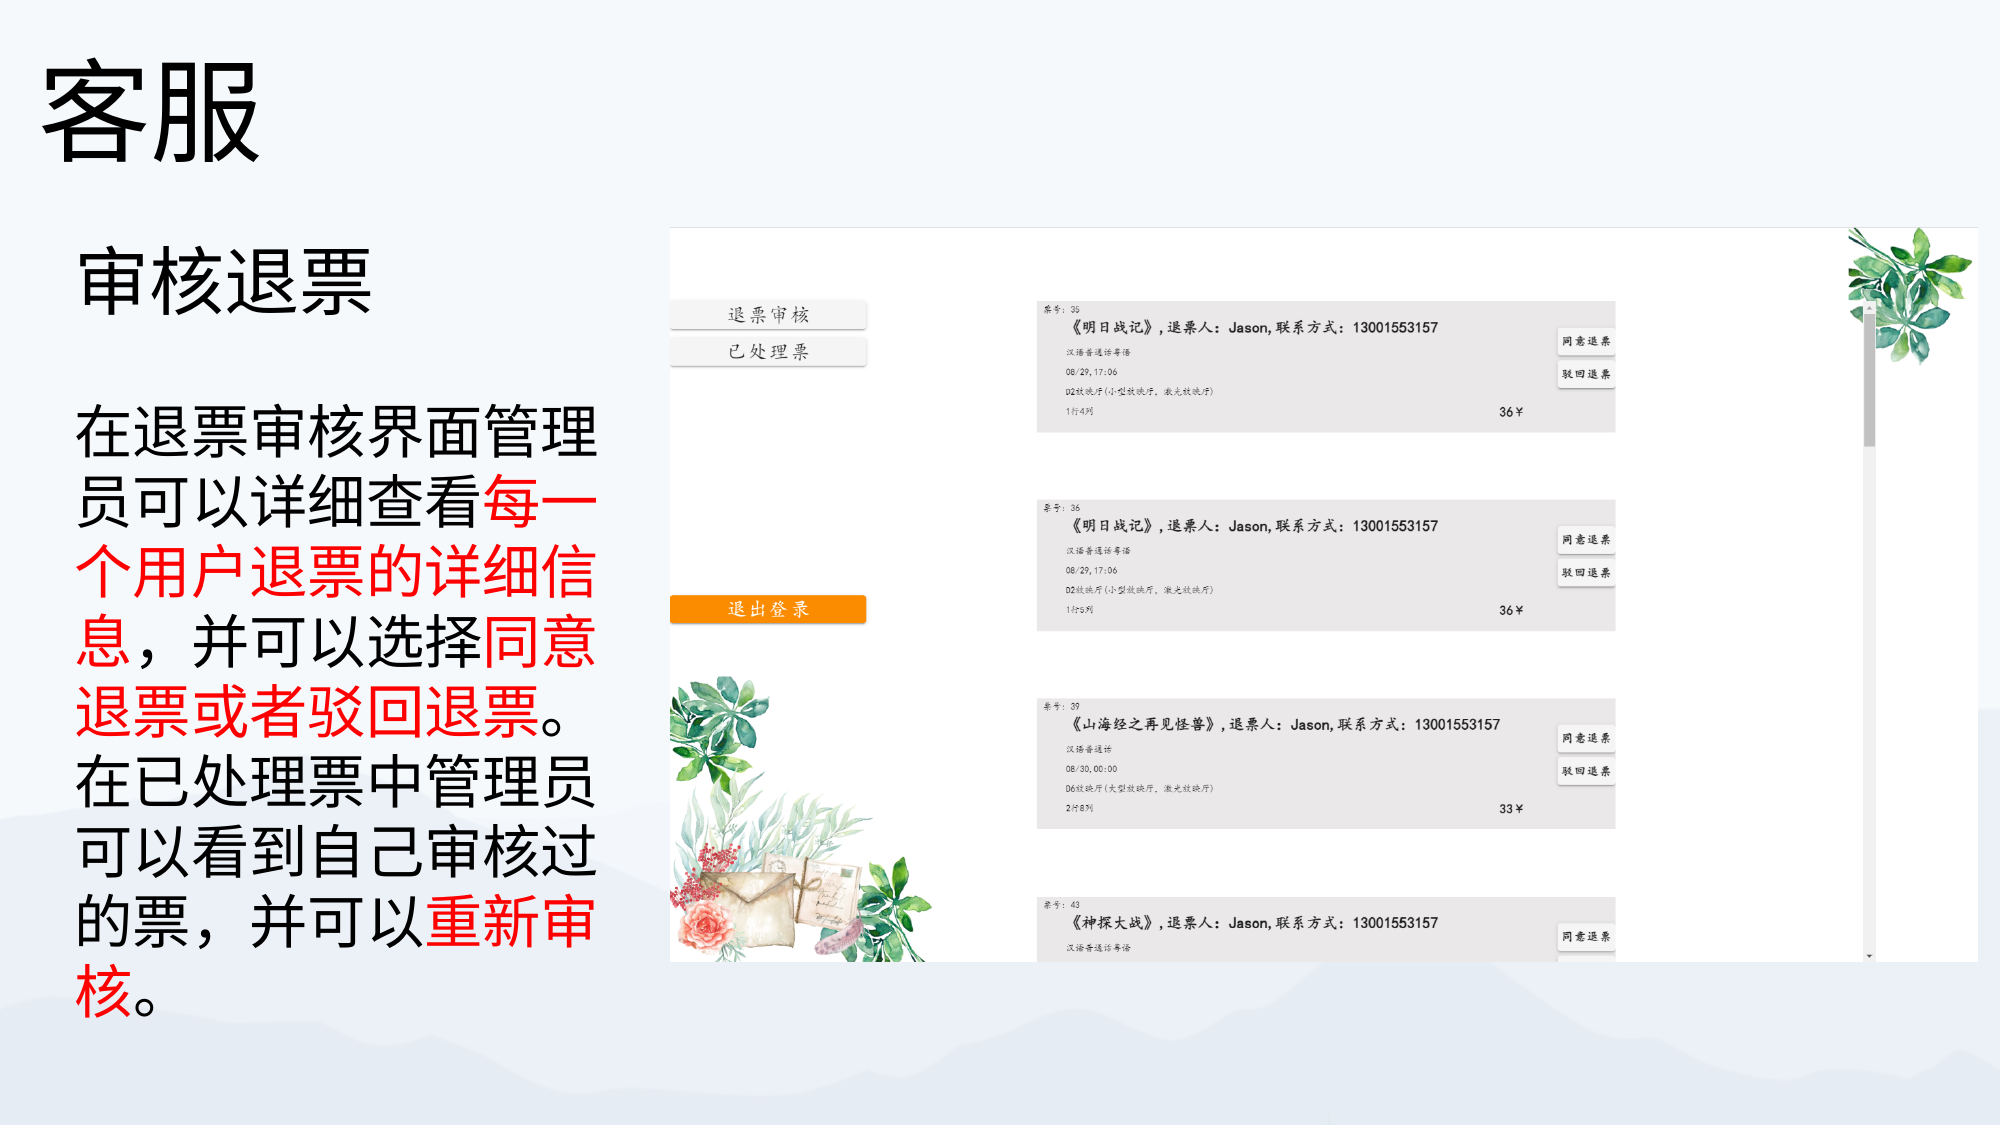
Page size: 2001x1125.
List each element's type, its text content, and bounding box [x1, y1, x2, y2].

text_box 客服 [23, 33, 516, 183]
picture [670, 227, 1978, 962]
text_box 审核退票 在退票审核界面管理员可以详细查看每一个用户退票的详细信息，并可以选择同意退票或者驳回退票。在已处理票中管理员可以看到自己审核过的票，并可以重新审核。 [60, 227, 671, 1033]
